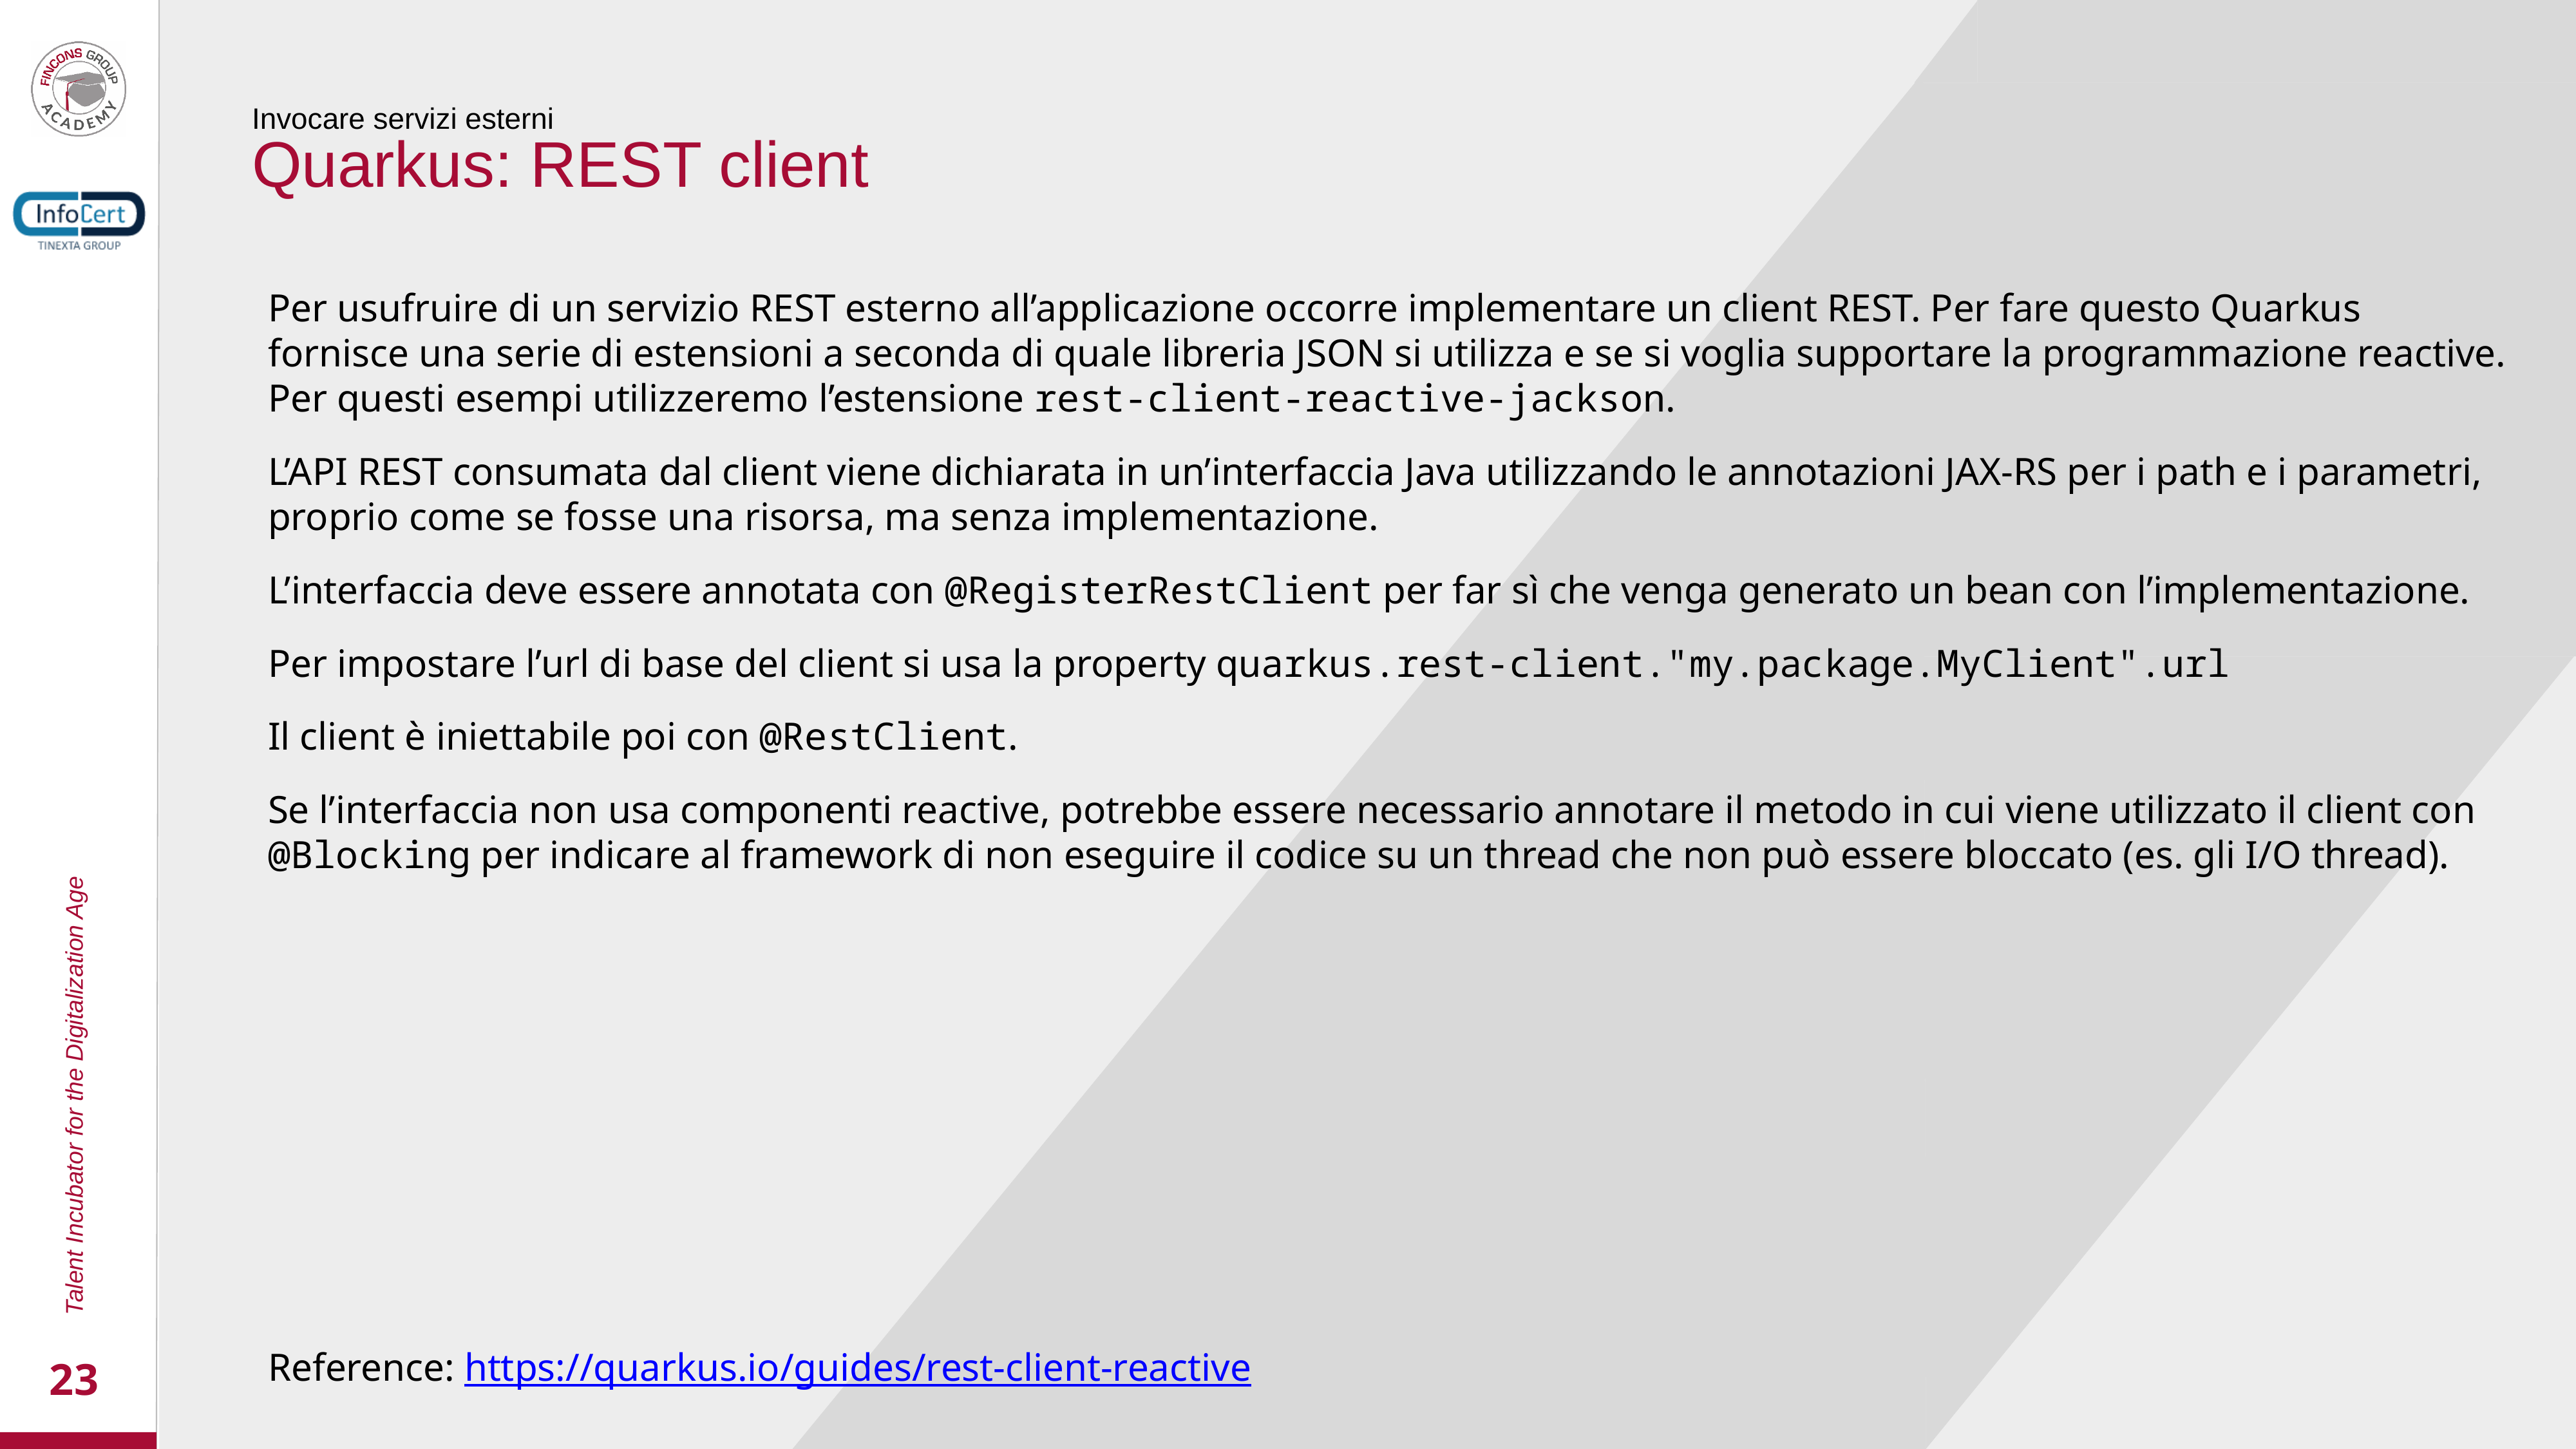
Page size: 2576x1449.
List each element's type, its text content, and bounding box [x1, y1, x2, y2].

text_box Per usufruire di un servizio REST esterno all’applicazione occorre implementare un client REST. Per fare questo Quarkus fornisce una serie di estensioni a seconda di quale libreria JSON si utilizza e se si voglia supportare la programmazione reactive. Per questi esempi utilizzeremo l’estensione rest-client-reactive-jackson. L’API REST consumata dal client viene dichiarata in un’interfaccia Java utilizzando le annotazioni JAX-RS per i path e i parametri, proprio come se fosse una risorsa, ma senza implementazione. L’interfaccia deve essere annotata con @RegisterRestClient per far sì che venga generato un bean con l’implementazione. Per impostare l’url di base del client si usa la property quarkus.rest-client."my.package.MyClient".url Il client è iniettabile poi con @RestClient. Se l’interfaccia non usa componenti reactive, potrebbe essere necessario annotare il metodo in cui viene utilizzato il client con @Blocking per indicare al framework di non eseguire il codice su un thread che non può essere bloccato (es. gli I/O thread). Reference: https://quarkus.io/guides/rest-client-reactive [254, 279, 2518, 1418]
list Quarkus: REST client [238, 117, 2502, 213]
picture [12, 184, 150, 254]
list Invocare servizi esterni [238, 94, 2499, 117]
text_box [238, 263, 2502, 1402]
picture [31, 41, 126, 137]
